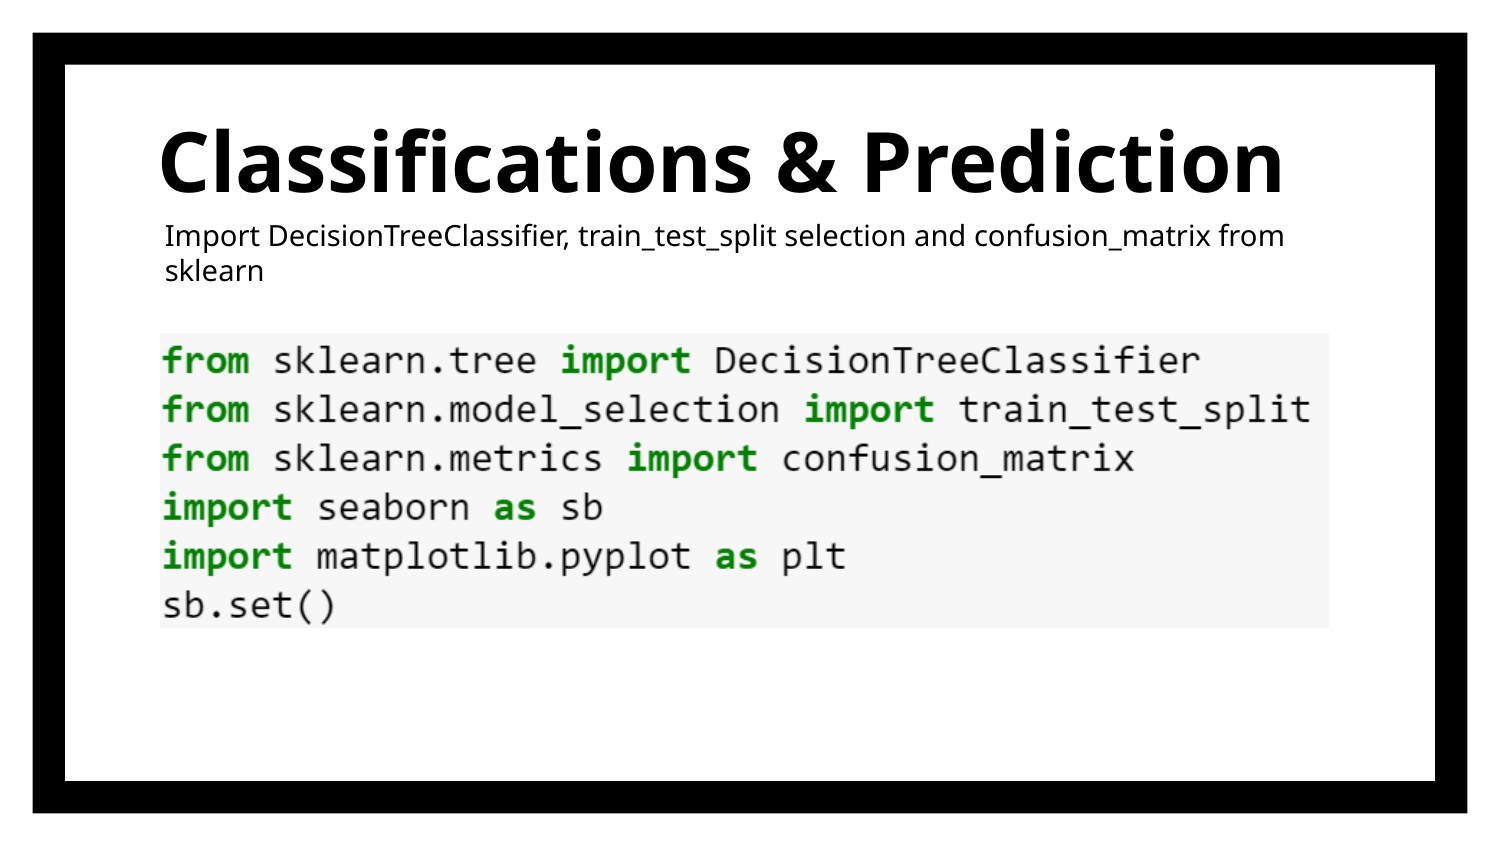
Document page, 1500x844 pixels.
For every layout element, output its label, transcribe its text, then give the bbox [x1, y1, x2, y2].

title Classifications & Prediction [142, 100, 1374, 225]
text_box Import DecisionTreeClassifier, train_test_split selection and confusion_matrix from sklearn [149, 202, 1354, 303]
picture [159, 333, 1330, 629]
